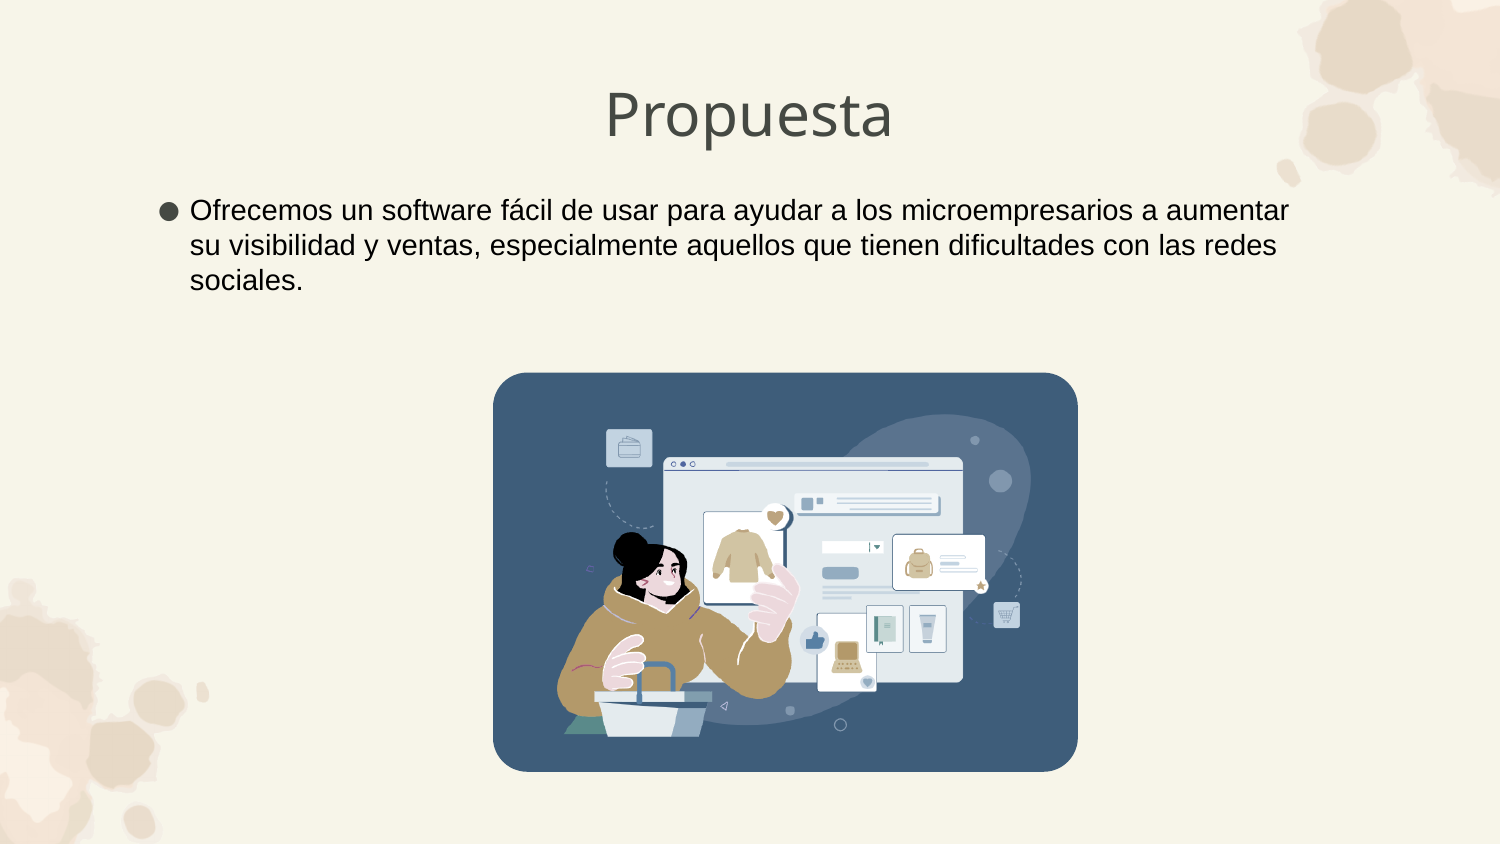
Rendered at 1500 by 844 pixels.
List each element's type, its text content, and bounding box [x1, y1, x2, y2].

picture [0, 499, 233, 844]
title Propuesta [116, 60, 1383, 155]
picture [492, 372, 1079, 772]
text_box Ofrecemos un software fácil de usar para ayudar a los microempresarios a aumentar su visibilidad y ventas, especialmente aquellos que tienen dificultades con las redes sociales. [174, 183, 1325, 304]
text_box [118, 174, 1382, 335]
picture [1167, 0, 1500, 422]
